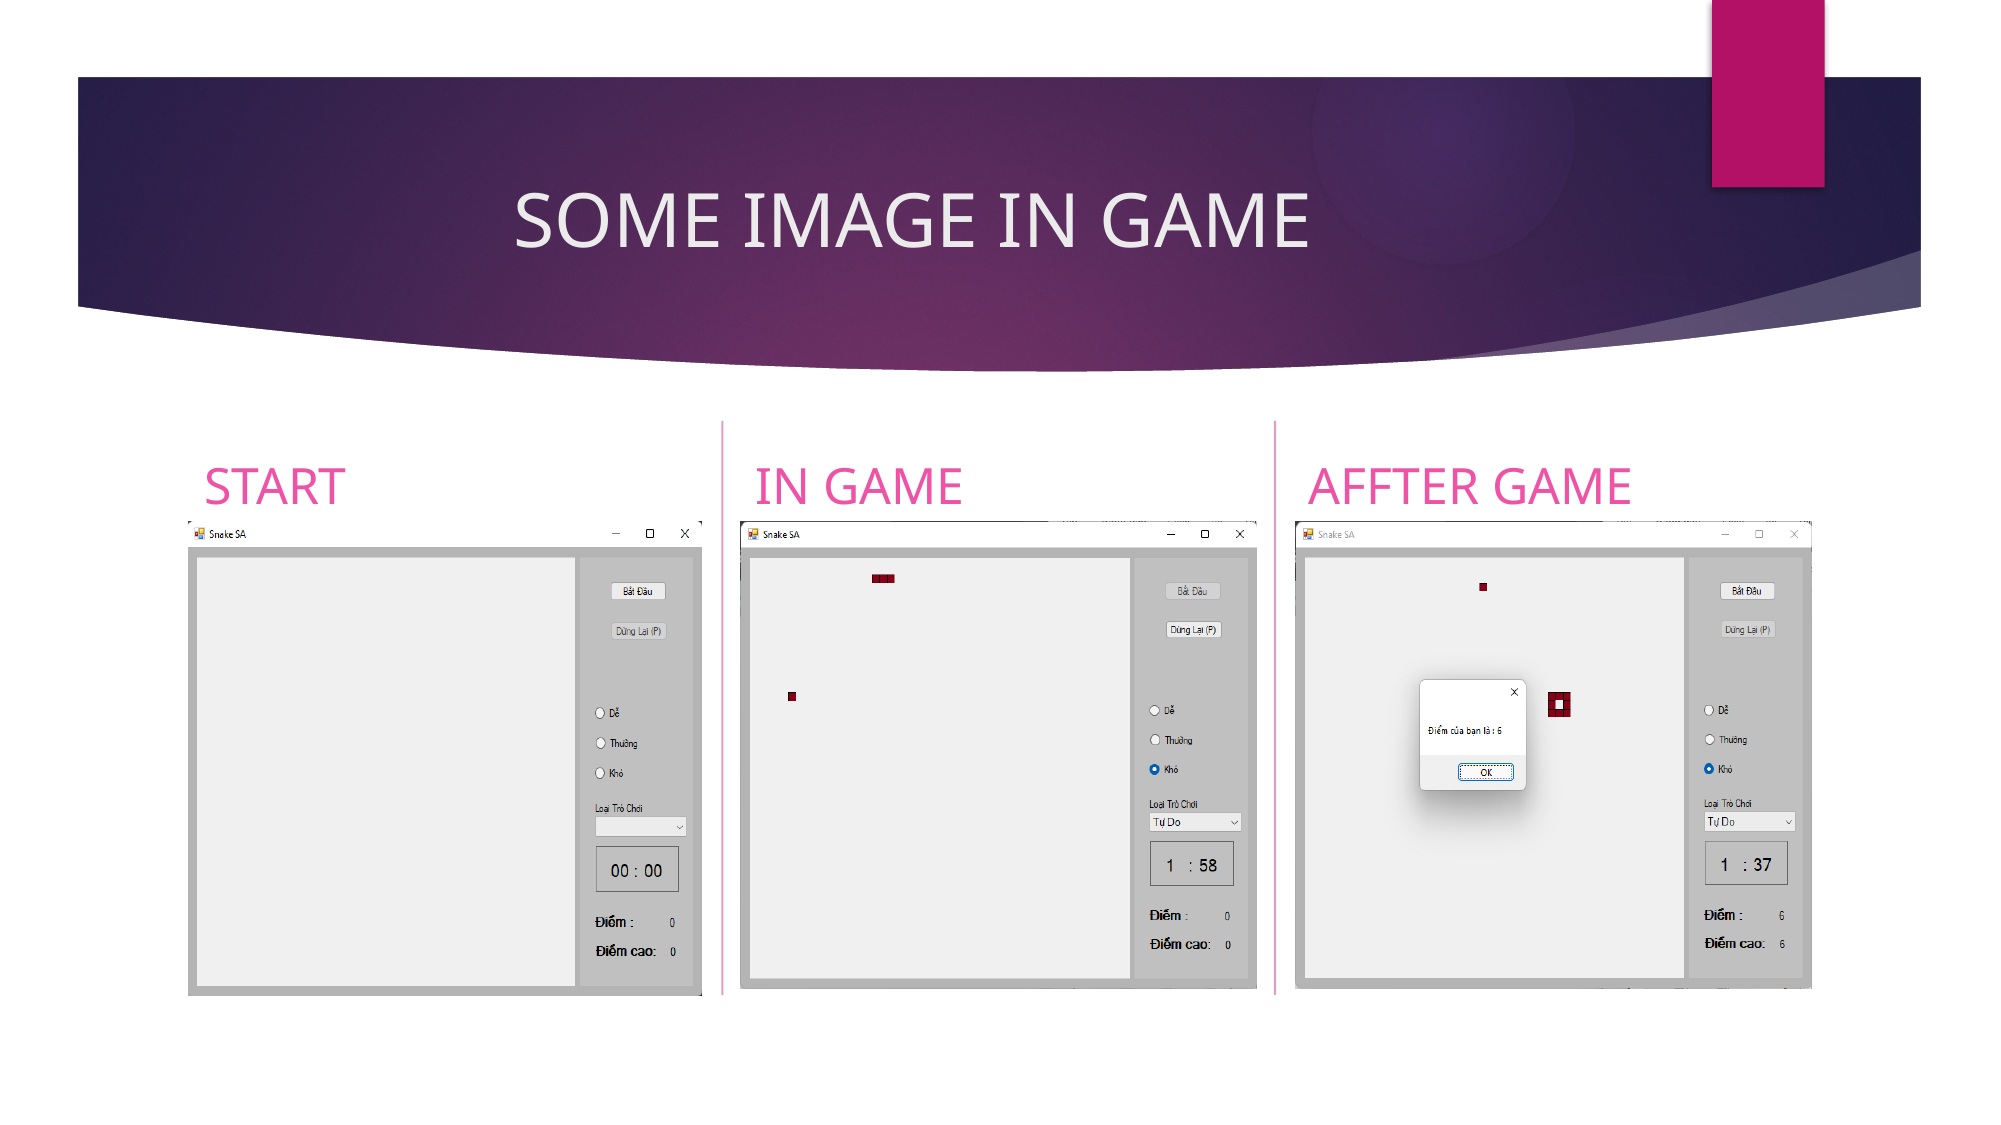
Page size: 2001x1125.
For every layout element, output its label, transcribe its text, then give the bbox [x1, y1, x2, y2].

picture [188, 521, 703, 996]
title SOME IMAGE IN GAME [189, 159, 1638, 276]
list IN GAME [740, 427, 1257, 520]
picture [1294, 521, 1813, 989]
picture [740, 521, 1257, 989]
list AFFTER GAME [1293, 427, 1810, 521]
list START [189, 427, 705, 522]
